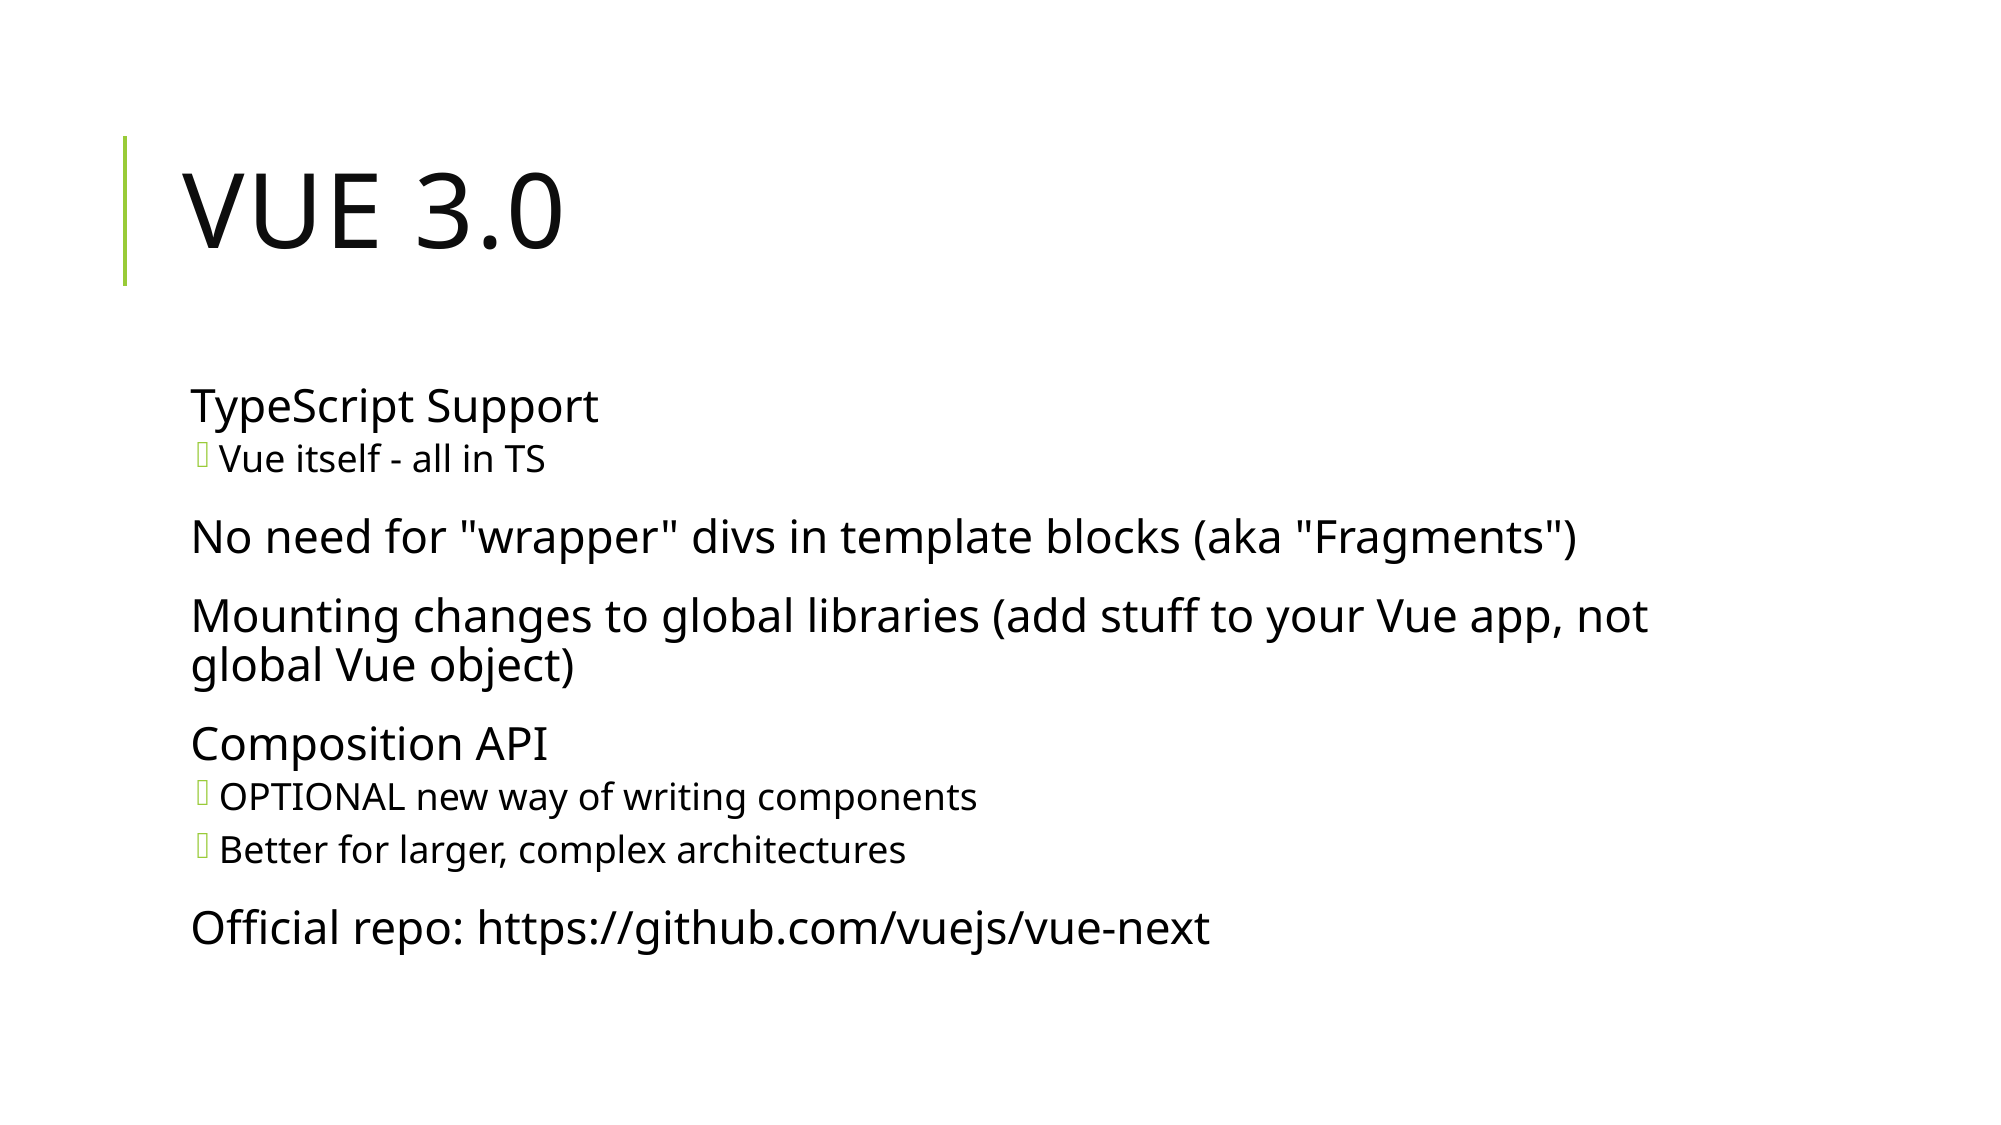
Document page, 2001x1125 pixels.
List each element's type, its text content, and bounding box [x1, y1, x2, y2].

list TypeScript Support Vue itself - all in TS No need for "wrapper" divs in template blocks (aka "Fragments") Mounting changes to global libraries (add stuff to your Vue app, not global Vue object) Composition API OPTIONAL new way of writing components Better for larger, complex architectures Official repo: https://github.com/vuejs/vue-next [168, 375, 1763, 1035]
title Vue 3.0 [168, 96, 1763, 342]
